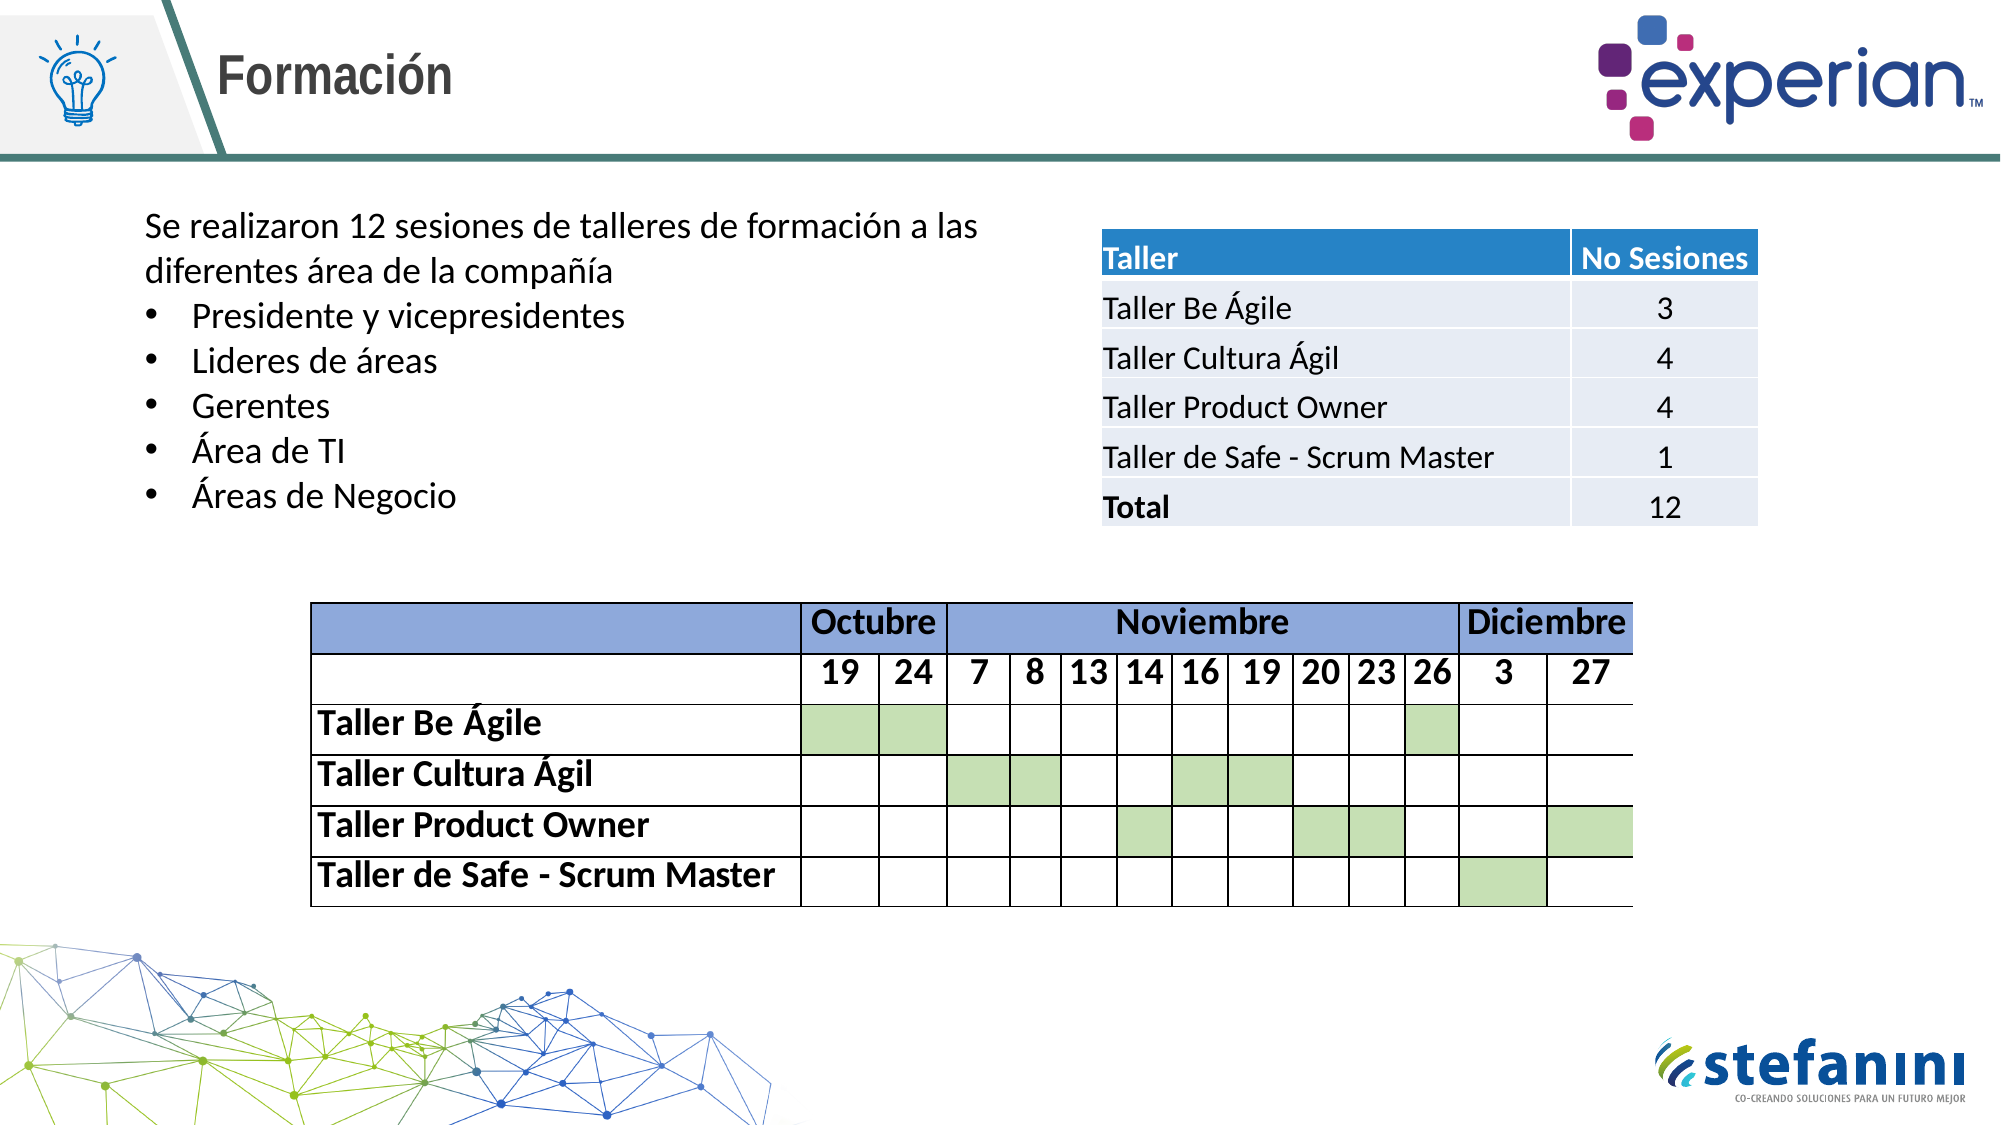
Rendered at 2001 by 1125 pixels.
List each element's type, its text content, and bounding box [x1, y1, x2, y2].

table_cell Taller Product Owner [1102, 378, 1570, 426]
table_cell 12 [1572, 478, 1758, 526]
table_cell 4 [1572, 378, 1758, 426]
table_cell 4 [1572, 329, 1758, 377]
picture [1596, 13, 1985, 143]
table_cell Taller de Safe - Scrum Master [1102, 428, 1570, 476]
table_cell Total [1102, 478, 1570, 526]
table_cell Taller Cultura Ágil [1102, 329, 1570, 377]
table_cell 3 [1572, 281, 1758, 327]
table_header Taller [1102, 229, 1570, 275]
table_header No Sesiones [1572, 229, 1758, 275]
table_cell 1 [1572, 428, 1758, 476]
table_cell Taller Be Ágile [1102, 281, 1570, 327]
title Formación [190, 0, 1582, 154]
picture [0, 566, 1635, 1125]
text_box Se realizaron 12 sesiones de talleres de formación a las diferentes área de la compañía Presidente y vicepresidentes Lideres de áreas Gerentes Área de TI Áreas de Negocio [130, 193, 1020, 524]
